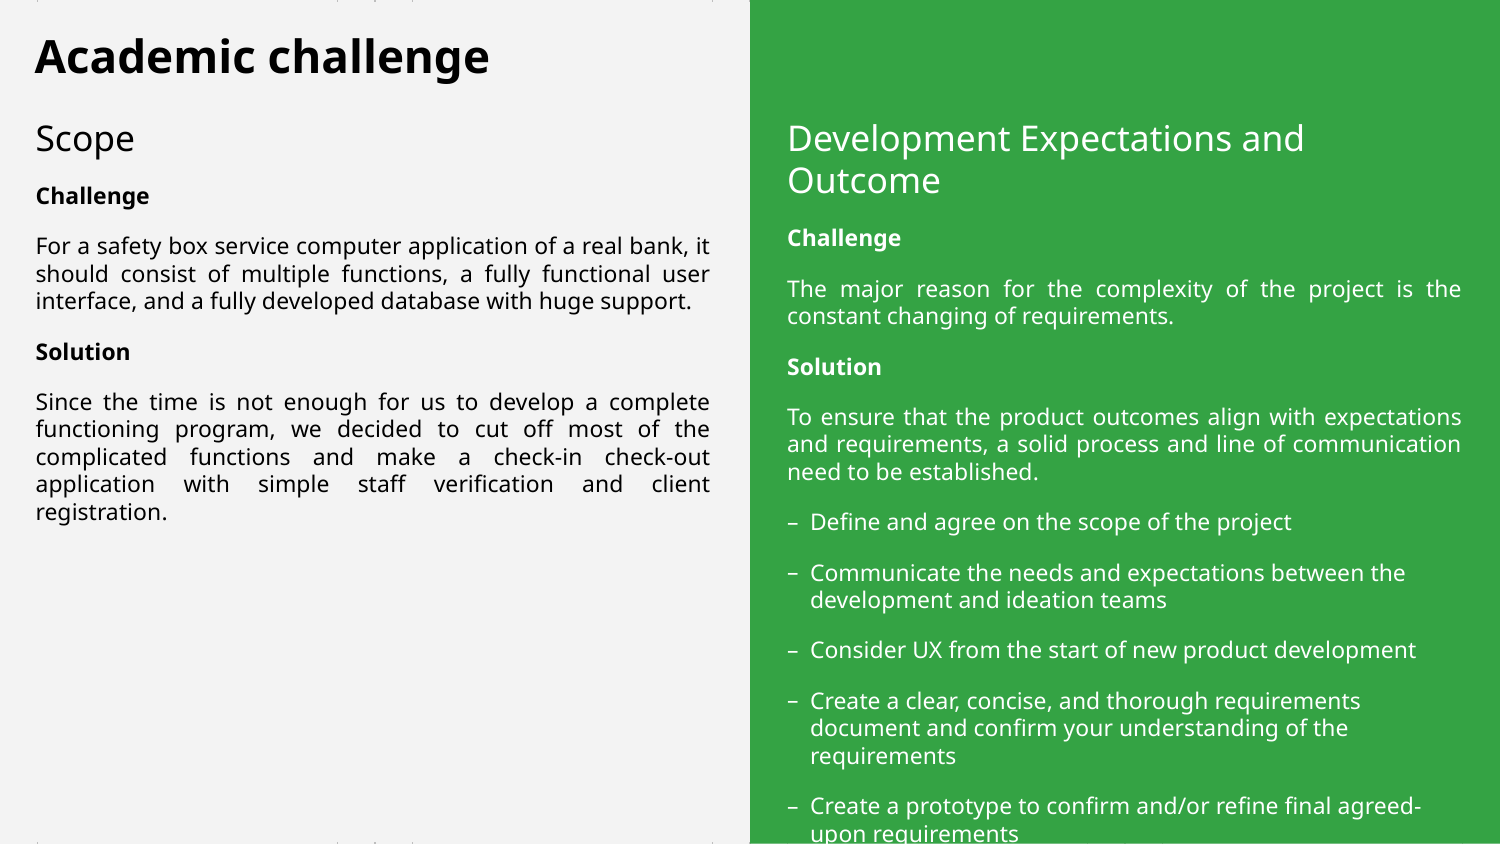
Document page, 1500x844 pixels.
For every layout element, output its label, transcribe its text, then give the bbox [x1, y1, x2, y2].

list Scope Challenge For a safety box service computer application of a real bank, it should consist of multiple functions, a fully functional user interface, and a fully developed database with huge support. Solution Since the time is not enough for us to develop a complete functioning program, we decided to cut off most of the complicated functions and make a check-in check-out application with simple staff verification and client registration. [35, 115, 712, 716]
list [750, 0, 1500, 844]
list Development Expectations and Outcome Challenge The major reason for the complexity of the project is the constant changing of requirements. Solution To ensure that the product outcomes align with expectations and requirements, a solid process and line of communication need to be established. Define and agree on the scope of the project Communicate the needs and expectations between the development and ideation teams Consider UX from the start of new product development Create a clear, concise, and thorough requirements document and confirm your understanding of the requirements Create a prototype to confirm and/or refine final agreed-upon requirements [787, 115, 1463, 790]
title Academic challenge [0, 0, 750, 141]
